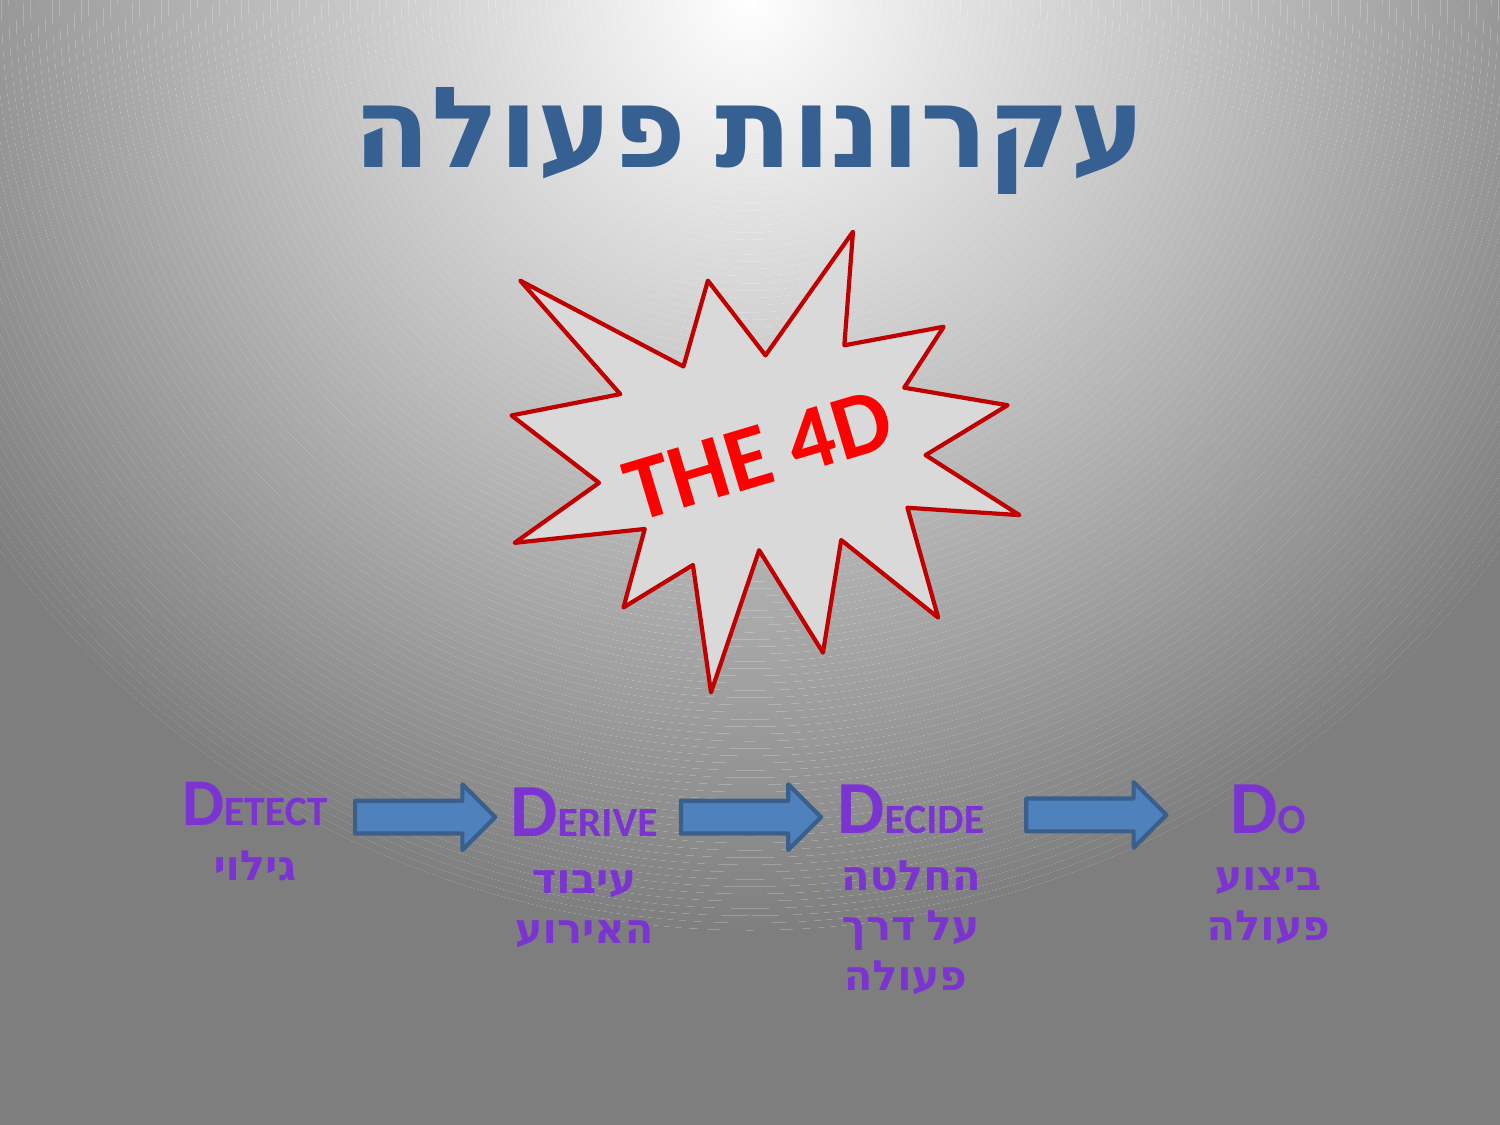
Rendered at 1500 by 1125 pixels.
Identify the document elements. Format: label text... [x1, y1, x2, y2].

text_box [511, 231, 1020, 693]
text_box DO ביצוע פעולה [1166, 751, 1370, 957]
text_box [353, 782, 495, 852]
text_box DECIDE החלטה על דרך פעולה [821, 751, 1001, 1007]
text_box [678, 782, 821, 852]
text_box [1024, 780, 1166, 850]
text_box עקרונות פעולה [305, 47, 1195, 198]
text_box DERIVE עיבוד האירוע [495, 753, 673, 959]
text_box DETECT גילוי [159, 751, 351, 897]
